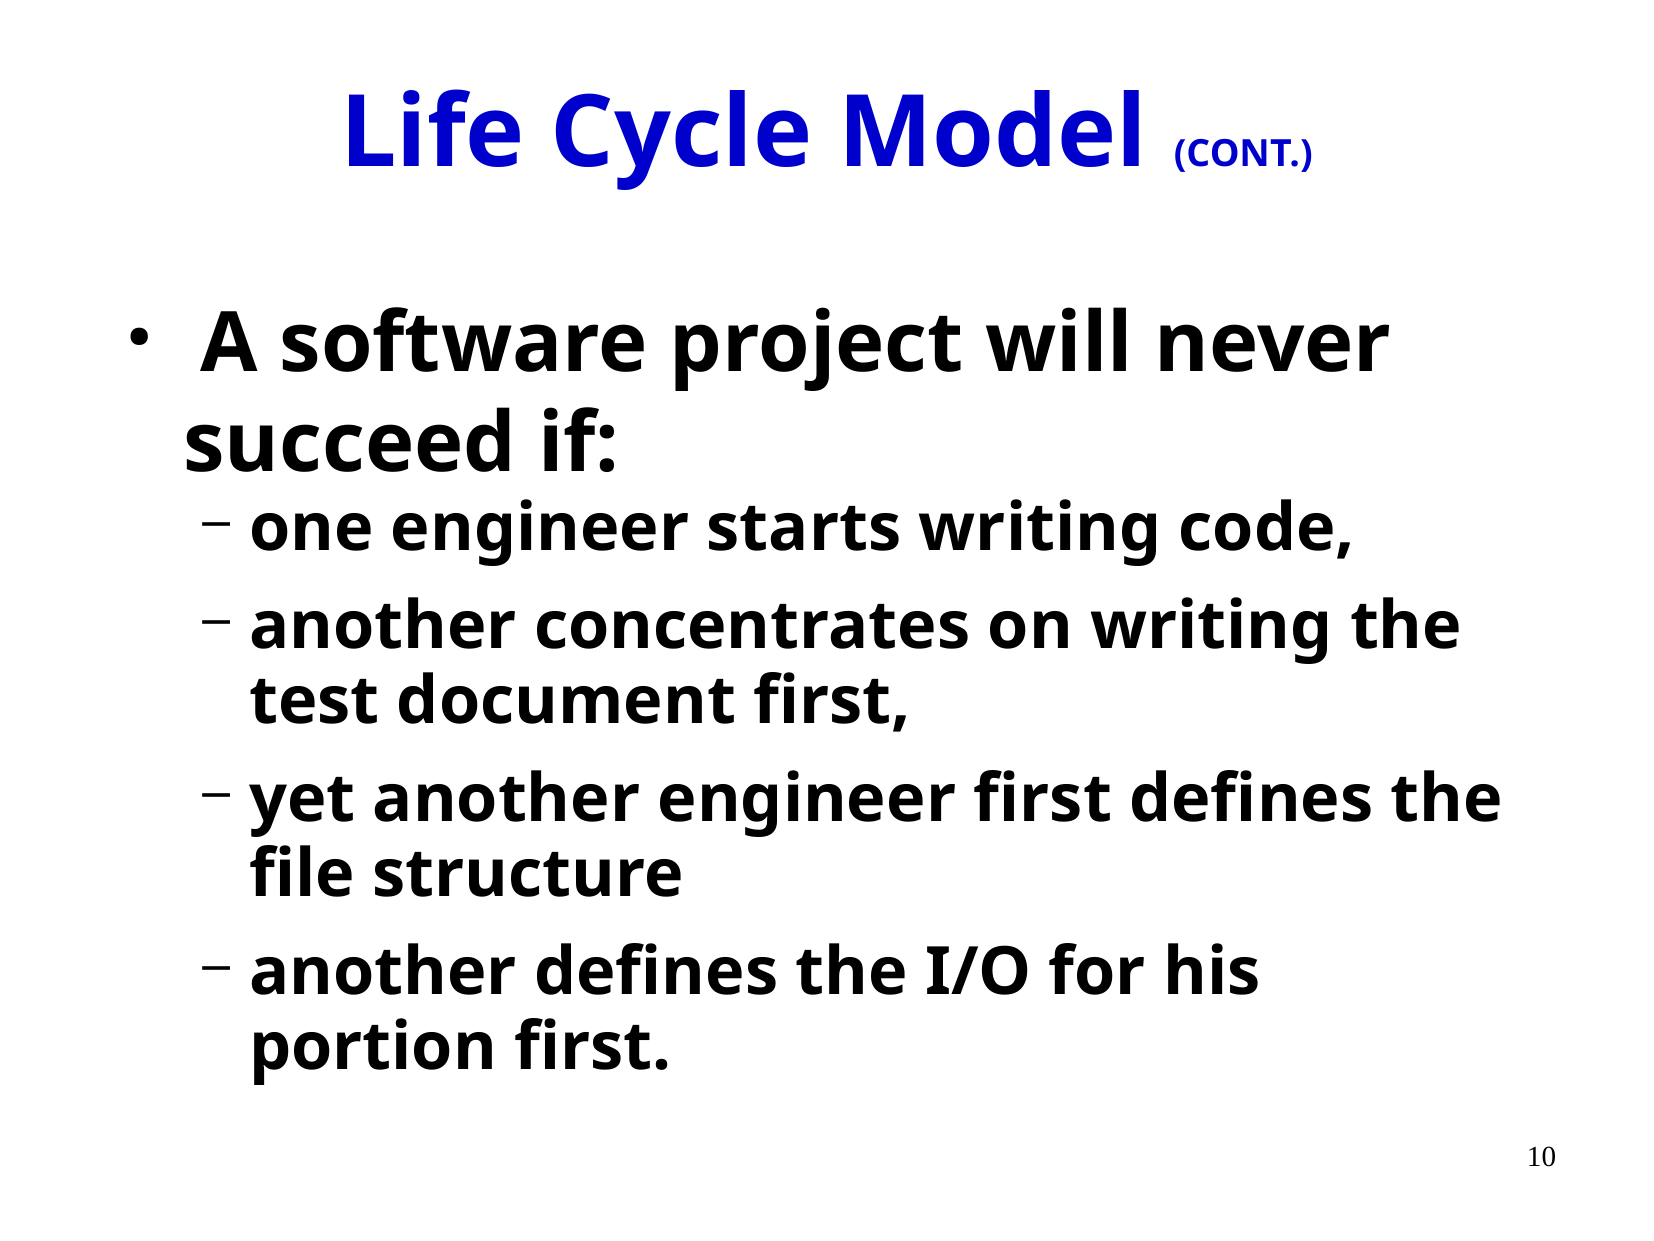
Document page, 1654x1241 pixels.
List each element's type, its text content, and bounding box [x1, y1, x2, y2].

list A software project will never succeed if: one engineer starts writing code, another concentrates on writing the test document first, yet another engineer first defines the file structure another defines the I/O for his portion first. [123, 279, 1530, 1074]
title Life Cycle Model (CONT.) [121, 29, 1533, 236]
